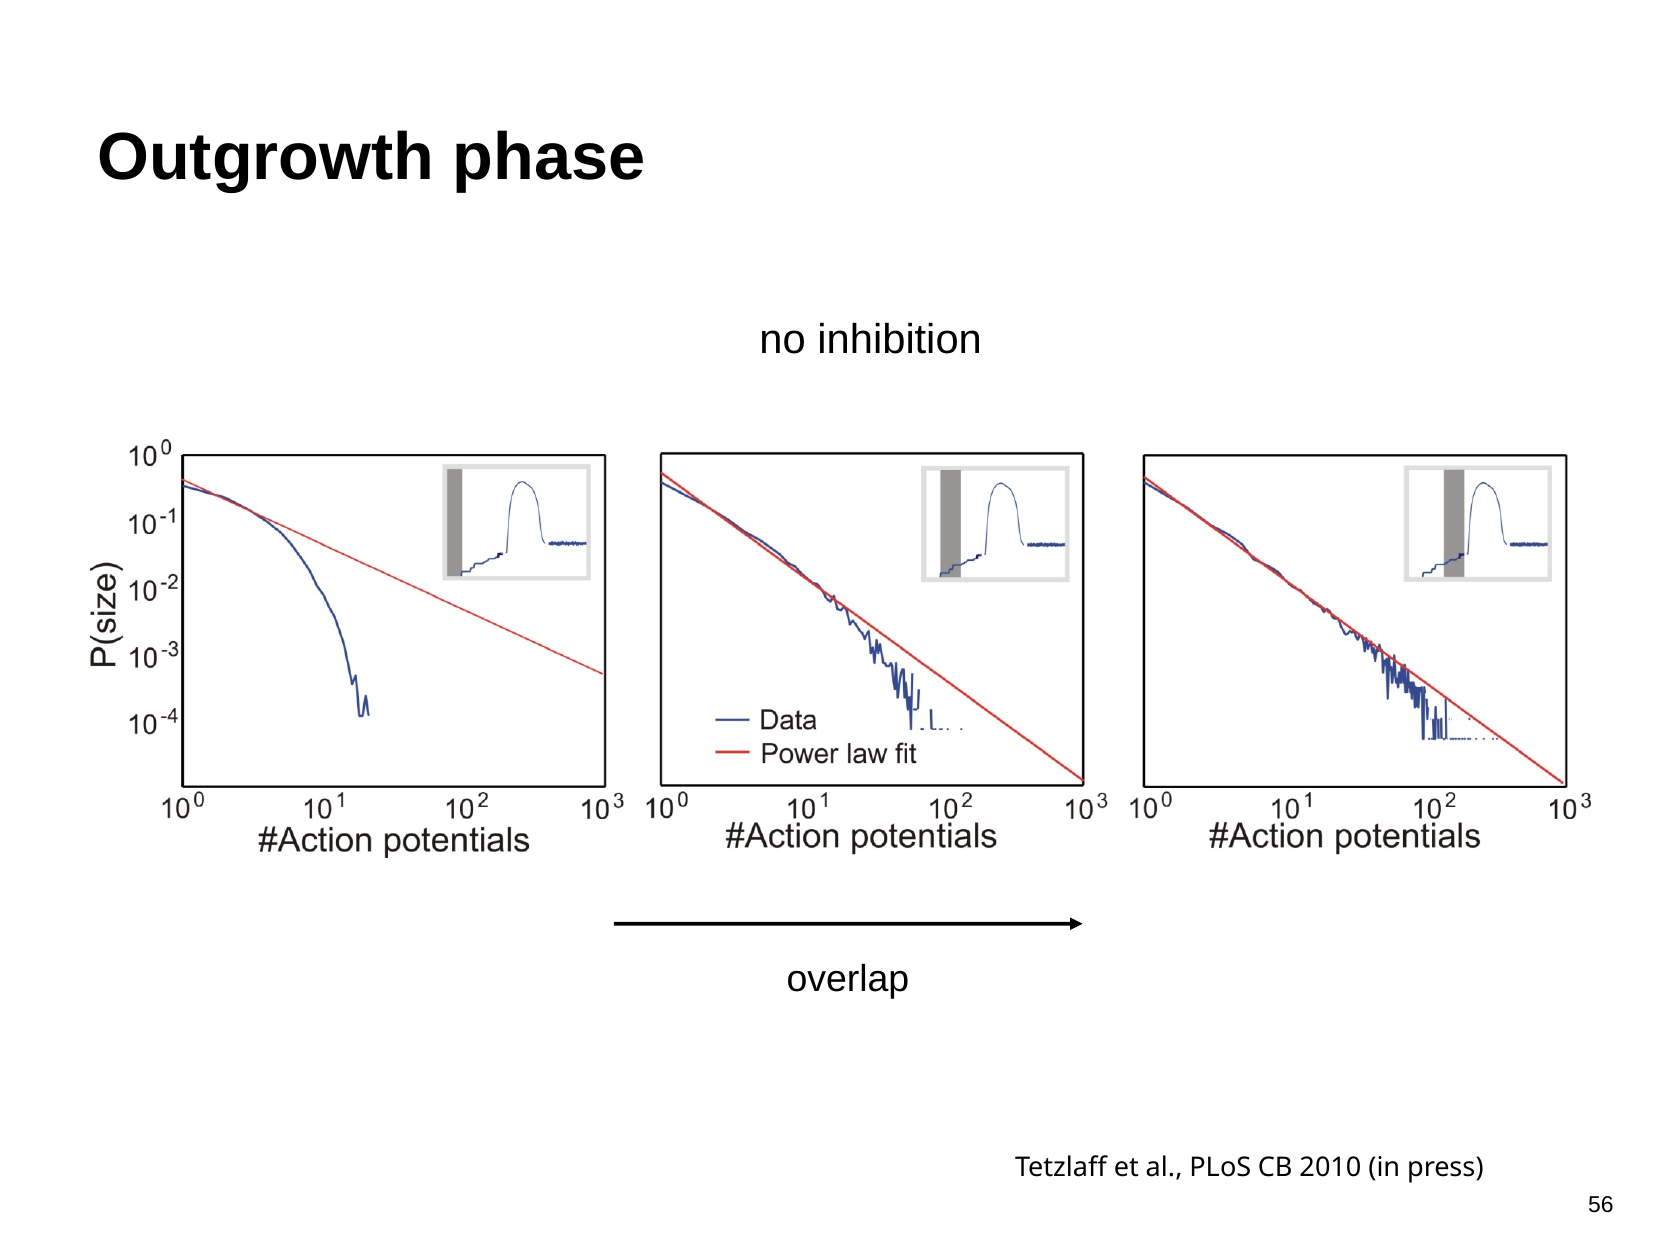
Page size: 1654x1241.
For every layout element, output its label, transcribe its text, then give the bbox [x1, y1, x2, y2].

picture [90, 438, 1591, 858]
text_box [613, 917, 1083, 930]
text_box 56 [1563, 1158, 1631, 1225]
title Outgrowth phase [82, 49, 1571, 257]
text_box Tetzlaff et al., PLoS CB 2010 (in press) [865, 1140, 1551, 1206]
text_box no inhibition [742, 308, 999, 372]
text_box overlap [770, 949, 1057, 1009]
